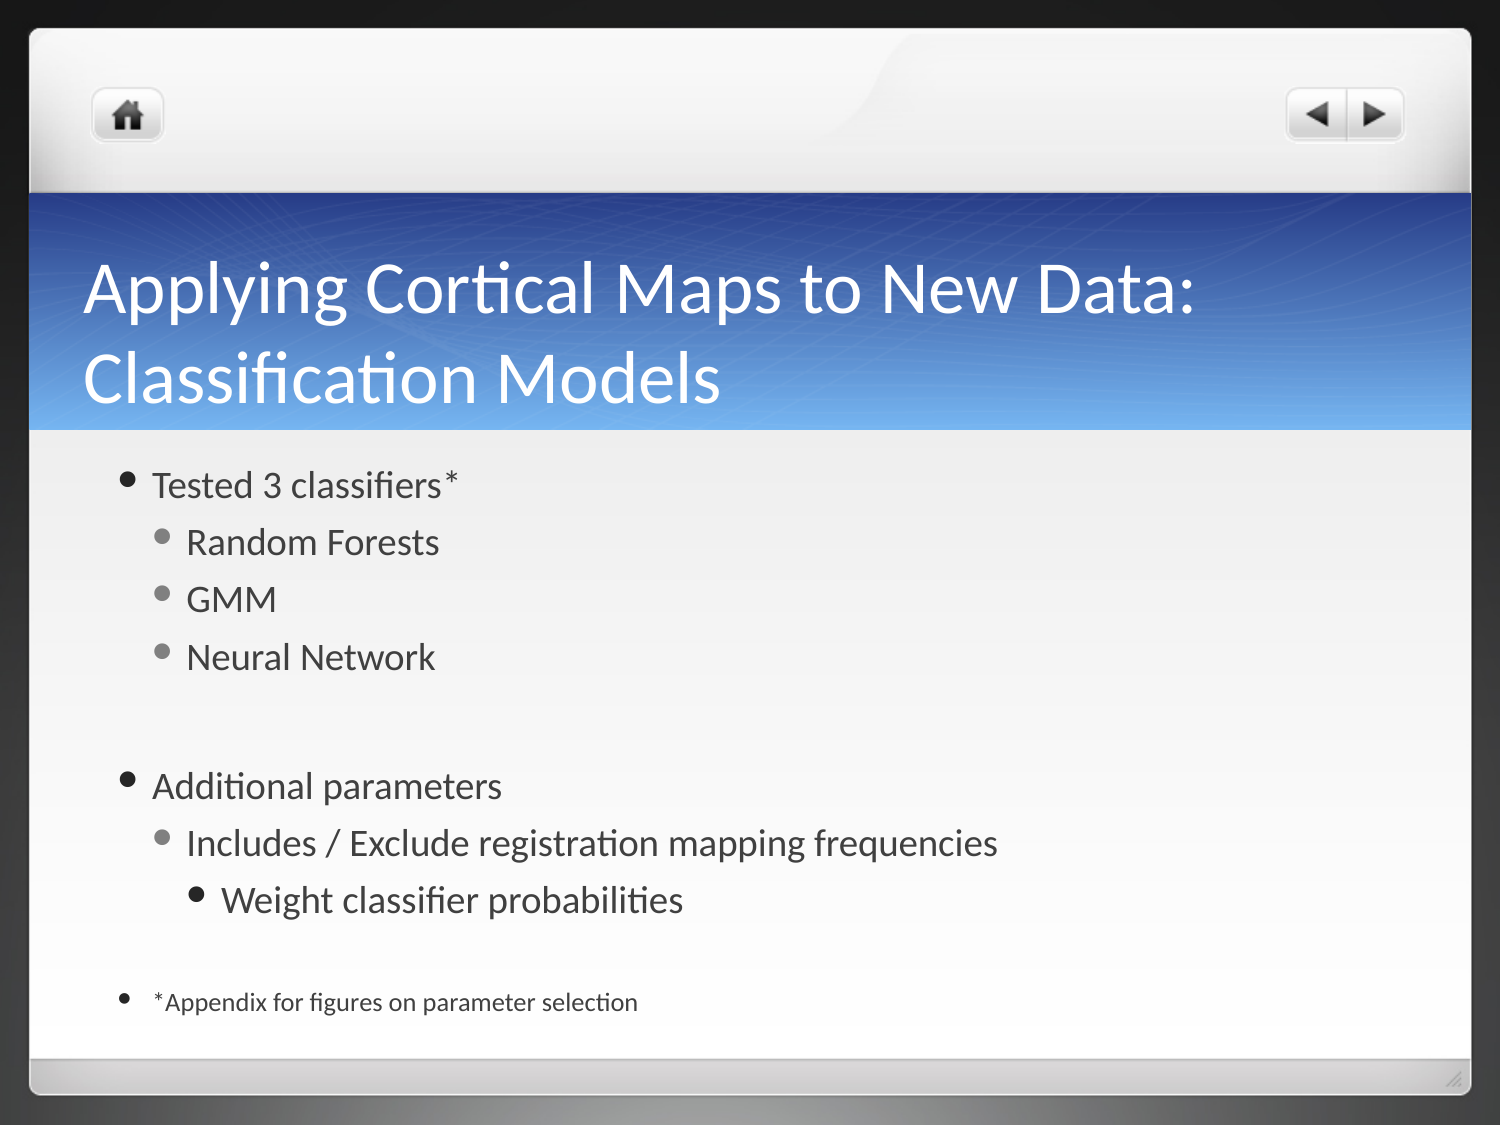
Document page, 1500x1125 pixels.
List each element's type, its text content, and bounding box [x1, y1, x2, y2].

list Tested 3 classifiers* Random Forests GMM Neural Network Additional parameters Includes / Exclude registration mapping frequencies Weight classifier probabilities *Appendix for figures on parameter selection [68, 452, 1432, 1025]
picture [0, 0, 1500, 1125]
title Applying Cortical Maps to New Data: Classification Models [68, 238, 1432, 427]
